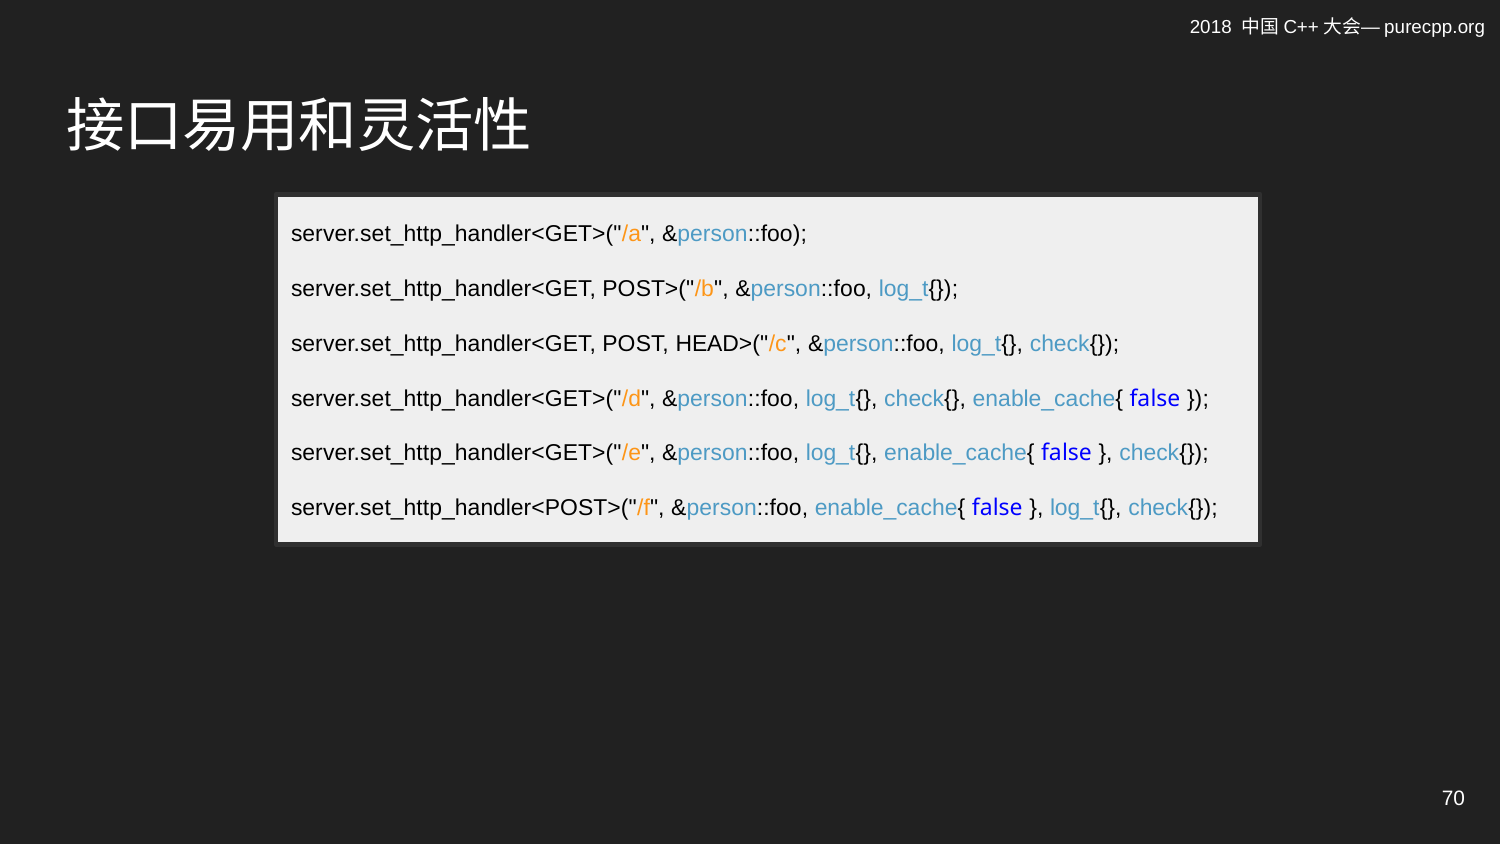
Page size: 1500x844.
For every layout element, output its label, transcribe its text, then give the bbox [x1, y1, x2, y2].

text_box server.set_http_handler<GET>("/a", &person::foo); server.set_http_handler<GET, POST>("/b", &person::foo, log_t{}); server.set_http_handler<GET, POST, HEAD>("/c", &person::foo, log_t{}, check{}); server.set_http_handler<GET>("/d", &person::foo, log_t{}, check{}, enable_cache{ false }); server.set_http_handler<GET>("/e", &person::foo, log_t{}, enable_cache{ false }, check{}); server.set_http_handler<POST>("/f", &person::foo, enable_cache{ false }, log_t{}, check{}); [276, 194, 1261, 545]
title 接口易用和灵活性 [51, 72, 1449, 167]
slide_number 70 [1389, 764, 1480, 830]
